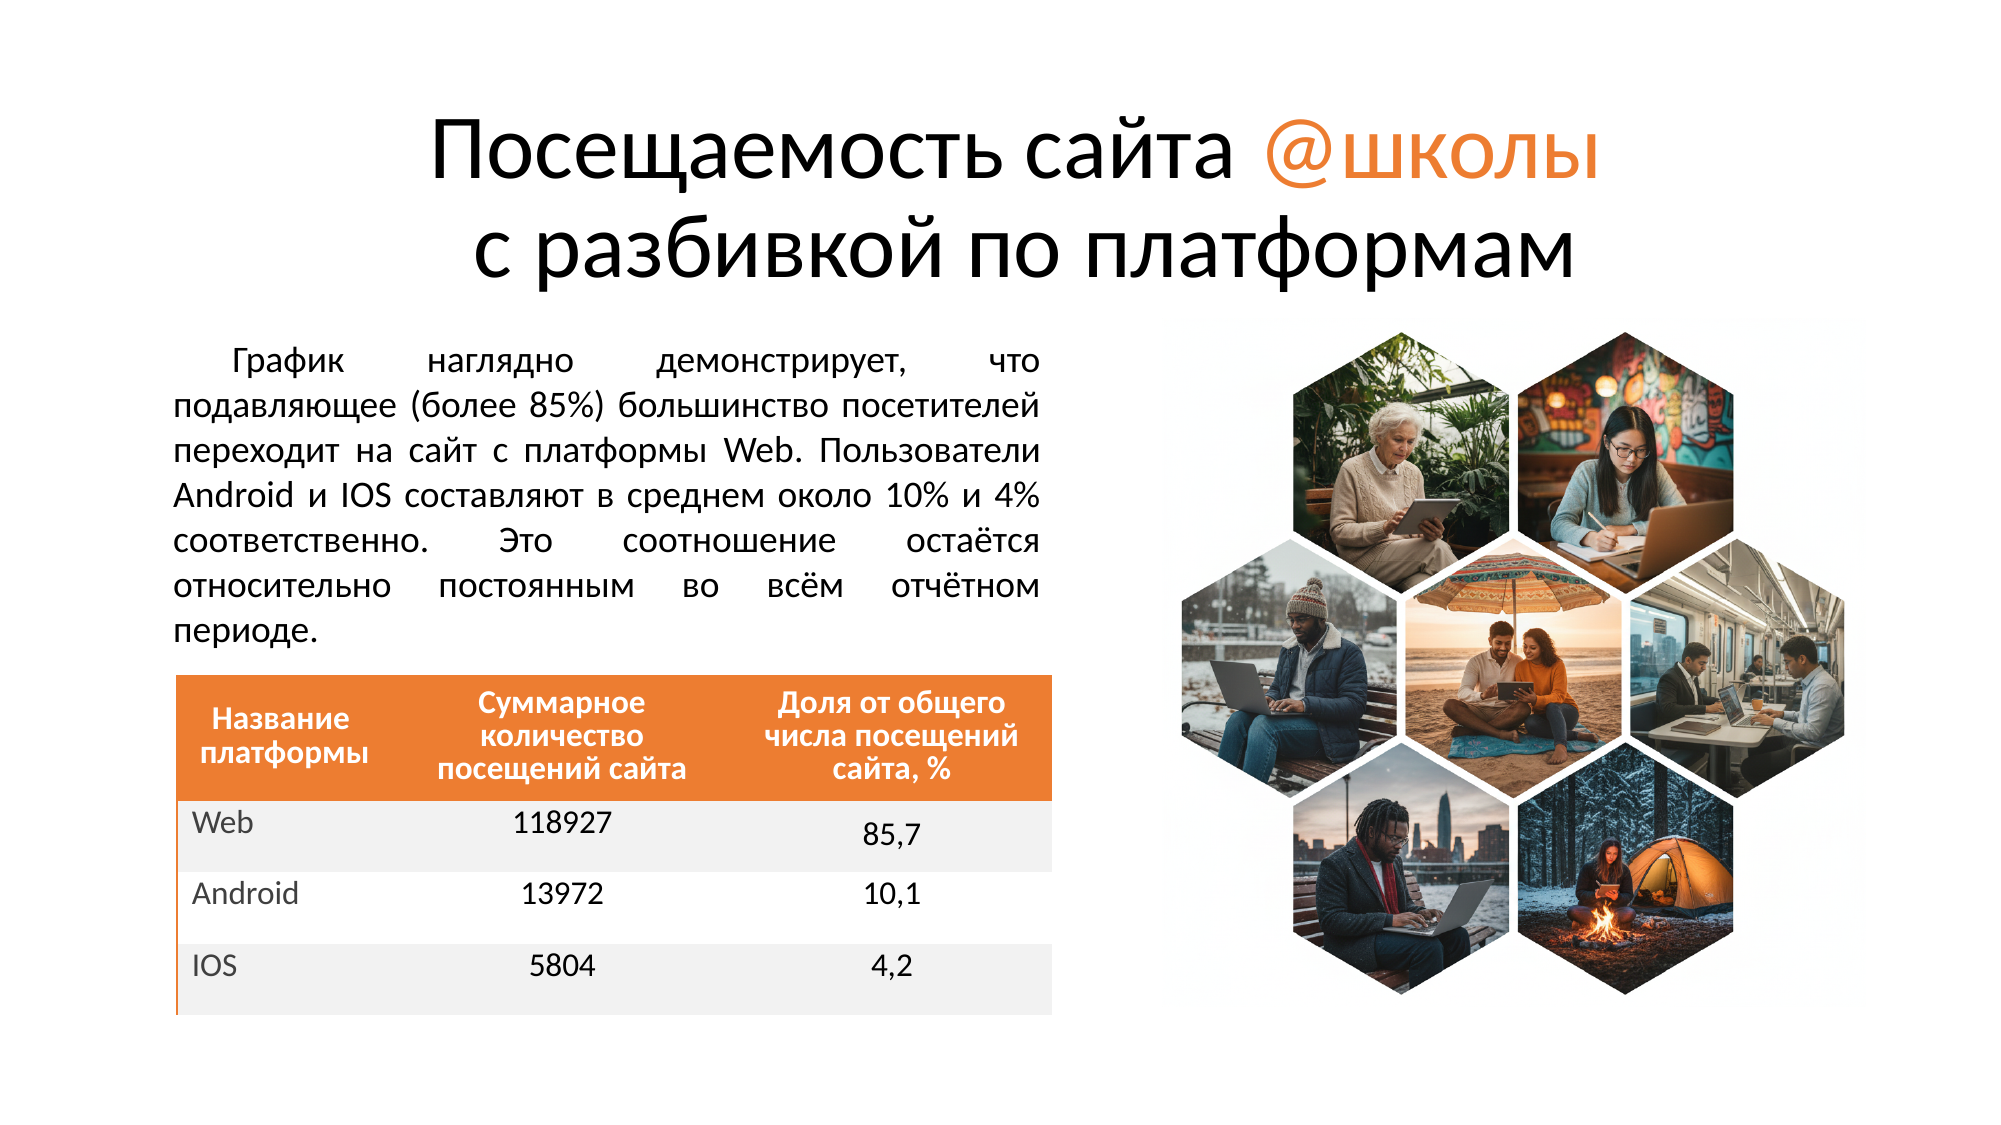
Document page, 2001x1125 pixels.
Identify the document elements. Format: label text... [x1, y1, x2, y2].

table_cell 85,7 [732, 801, 1052, 872]
table_cell IOS [178, 944, 393, 1015]
table_cell 13972 [393, 872, 732, 944]
table_cell Android [178, 872, 393, 944]
table_cell 10,1 [732, 872, 1052, 944]
table_header Название платформы [178, 703, 393, 801]
table_header Суммарное количество посещений сайта [393, 703, 732, 801]
text_box График наглядно демонстрирует, что подавляющее (более 85%) большинство посетителей переходит на сайт с платформы Web. Пользователи Android и IOS составляют в среднем около 10% и 4% соответственно. Это соотношение остаётся относительно постоянным во всём отчётном периоде. [158, 327, 1056, 703]
table_cell 118927 [393, 801, 732, 872]
table_cell Web [178, 801, 393, 872]
table_header Доля от общего числа посещений сайта, % [732, 703, 1052, 801]
table_cell 4,2 [732, 944, 1052, 1015]
table_cell 5804 [393, 944, 732, 1015]
title Посещаемость сайта @школы с разбивкой по платформам [137, 100, 1916, 297]
picture [1162, 318, 1866, 1007]
